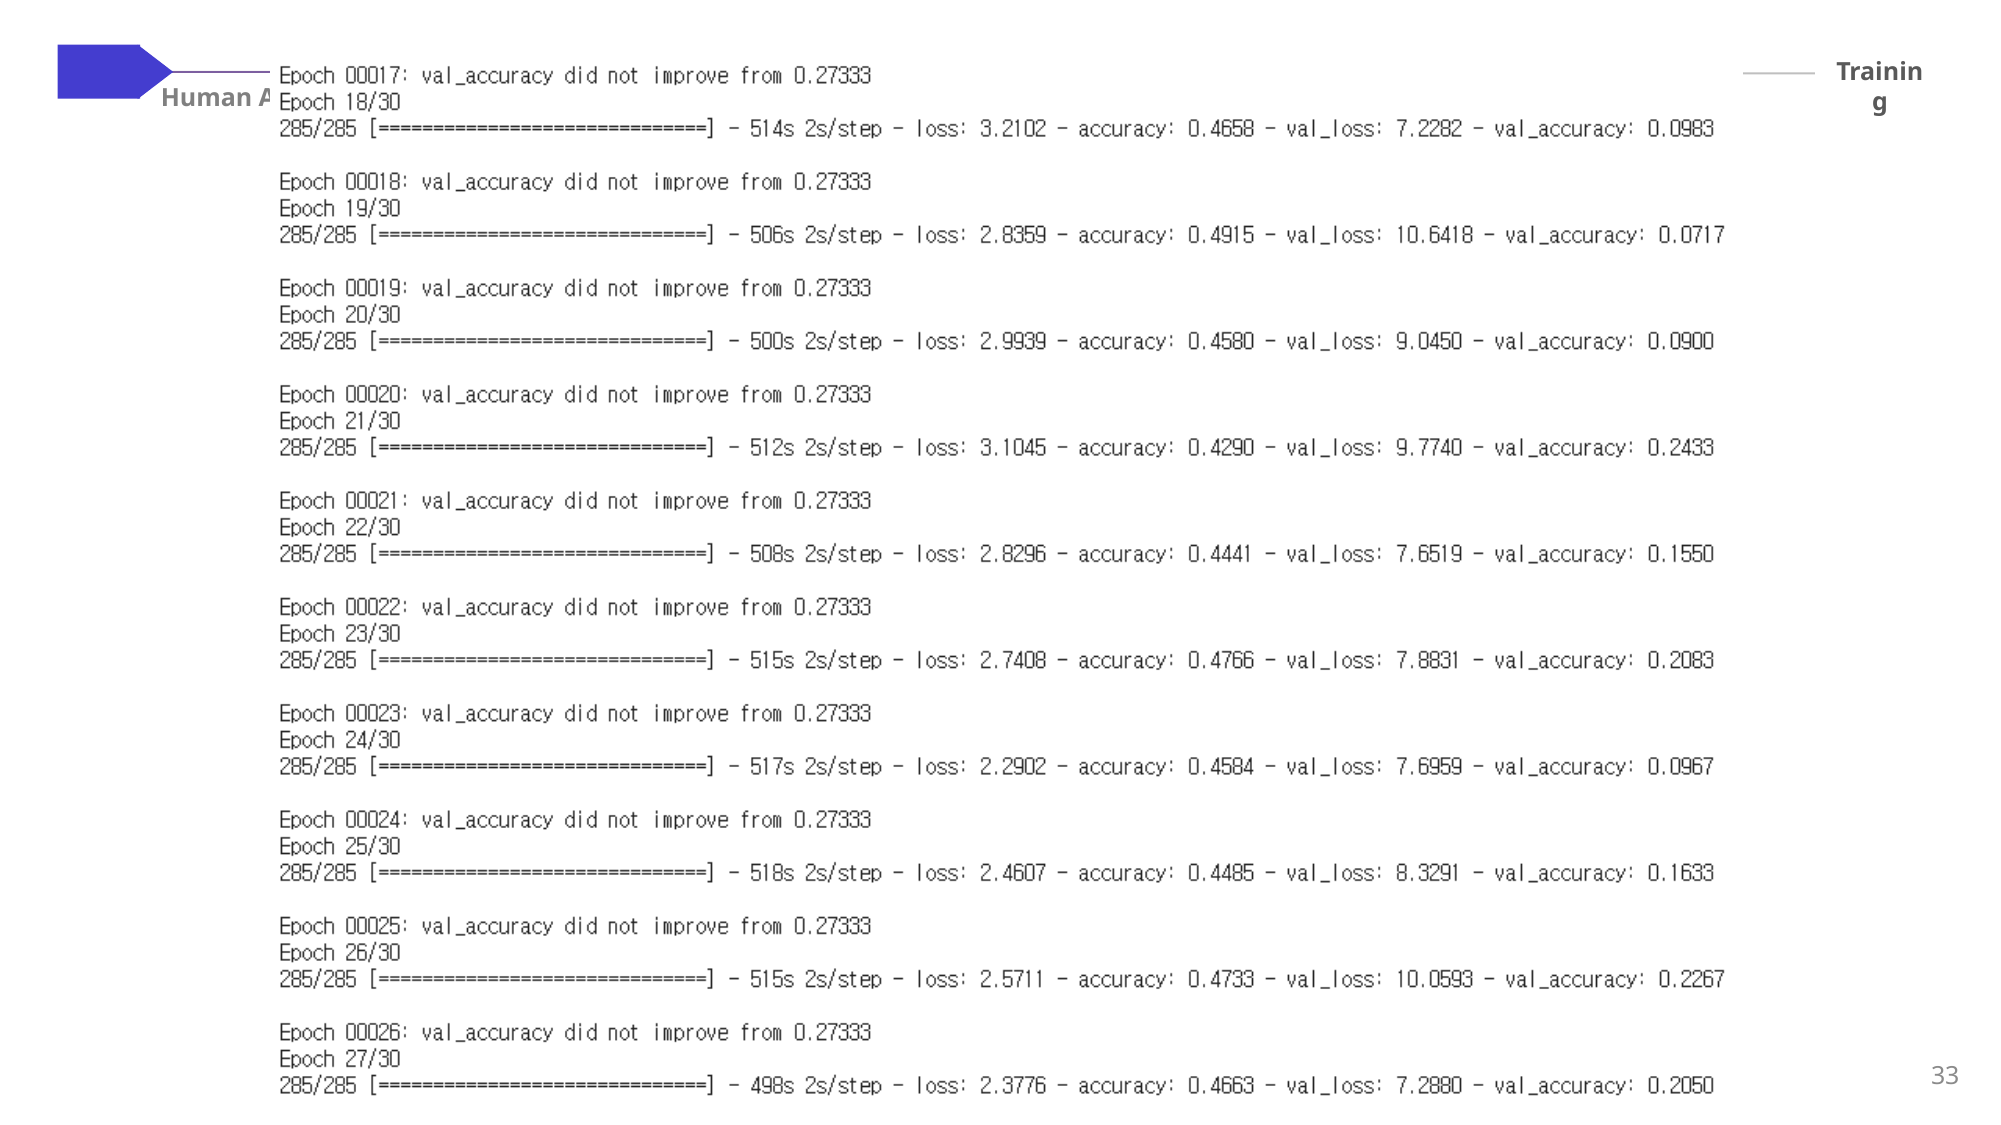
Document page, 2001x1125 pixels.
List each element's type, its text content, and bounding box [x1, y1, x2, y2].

slide_number 33 [1747, 1046, 1975, 1107]
text_box Human Activity Recognition [96, 74, 265, 119]
picture [270, 54, 1743, 1112]
text_box 02 [32, 48, 161, 91]
text_box Training [1815, 48, 1945, 123]
